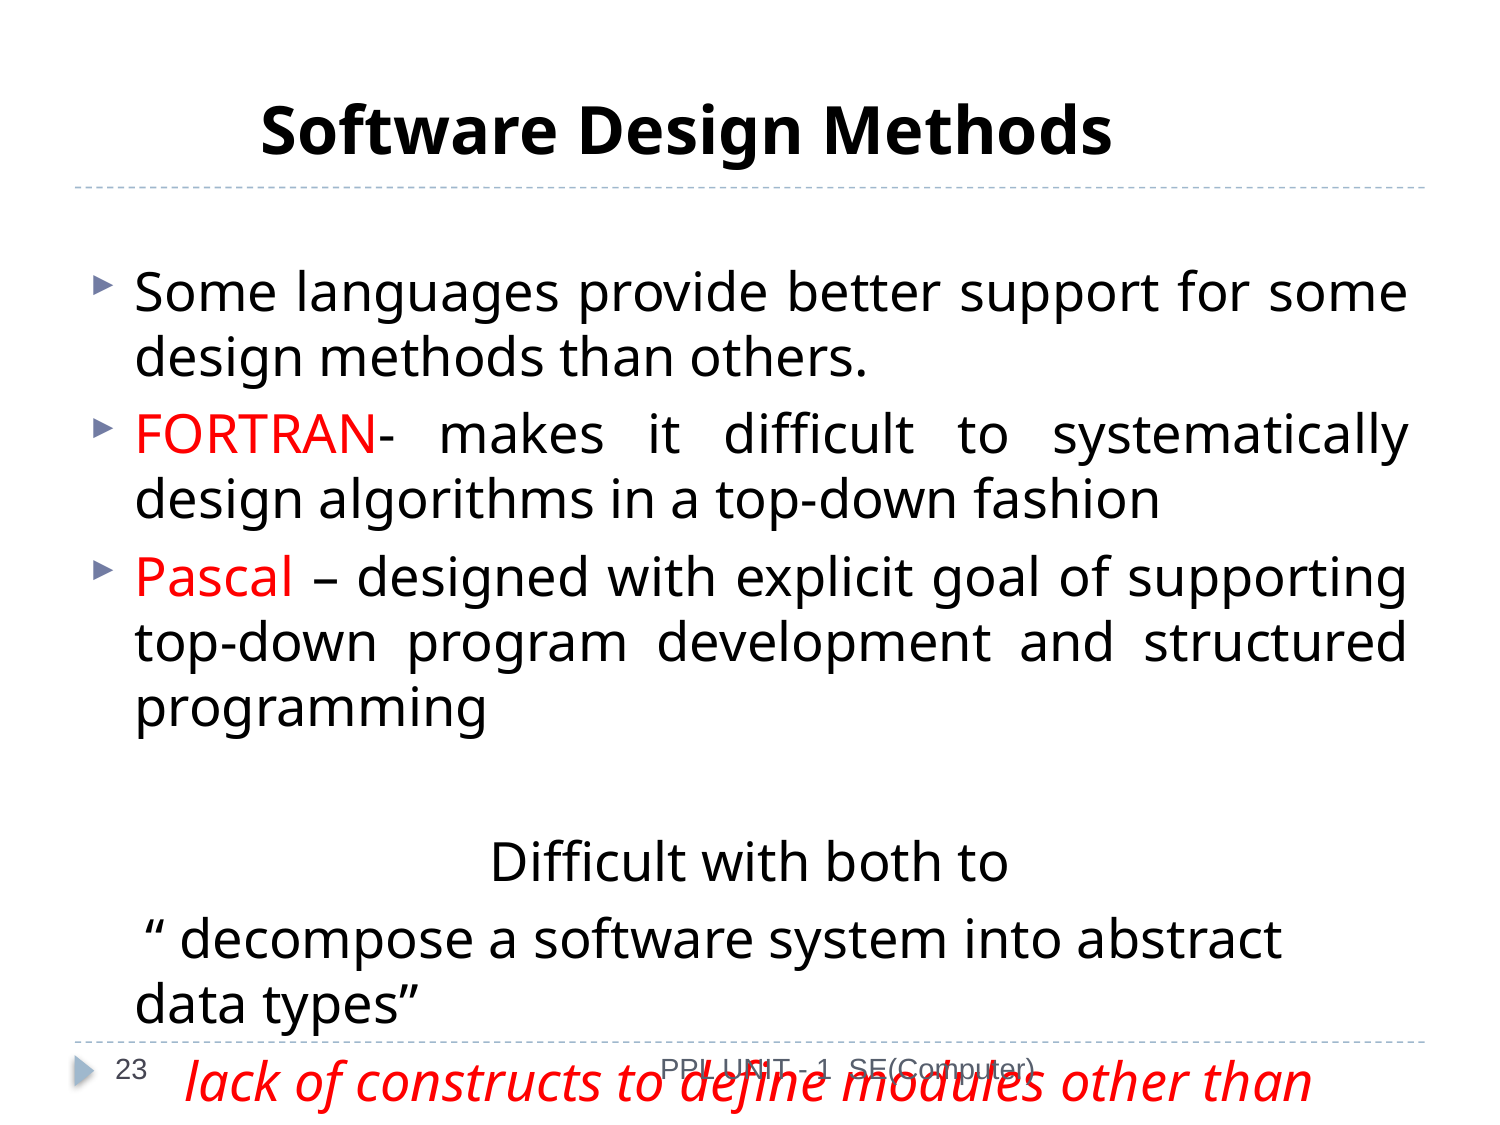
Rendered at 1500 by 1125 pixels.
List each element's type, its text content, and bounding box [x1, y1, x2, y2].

slide_number 23 [100, 1042, 426, 1103]
title Software Design Methods [75, 45, 1300, 175]
footer PPL UNIT - 1 SE(Computer) [475, 1042, 1051, 1103]
list Some languages provide better support for some design methods than others. FORTRAN- makes it difficult to systematically design algorithms in a top-down fashion Pascal – designed with explicit goal of supporting top-down program development and structured programming Difficult with both to “ decompose a software system into abstract data types” lack of constructs to define modules other than routines [75, 249, 1425, 1062]
